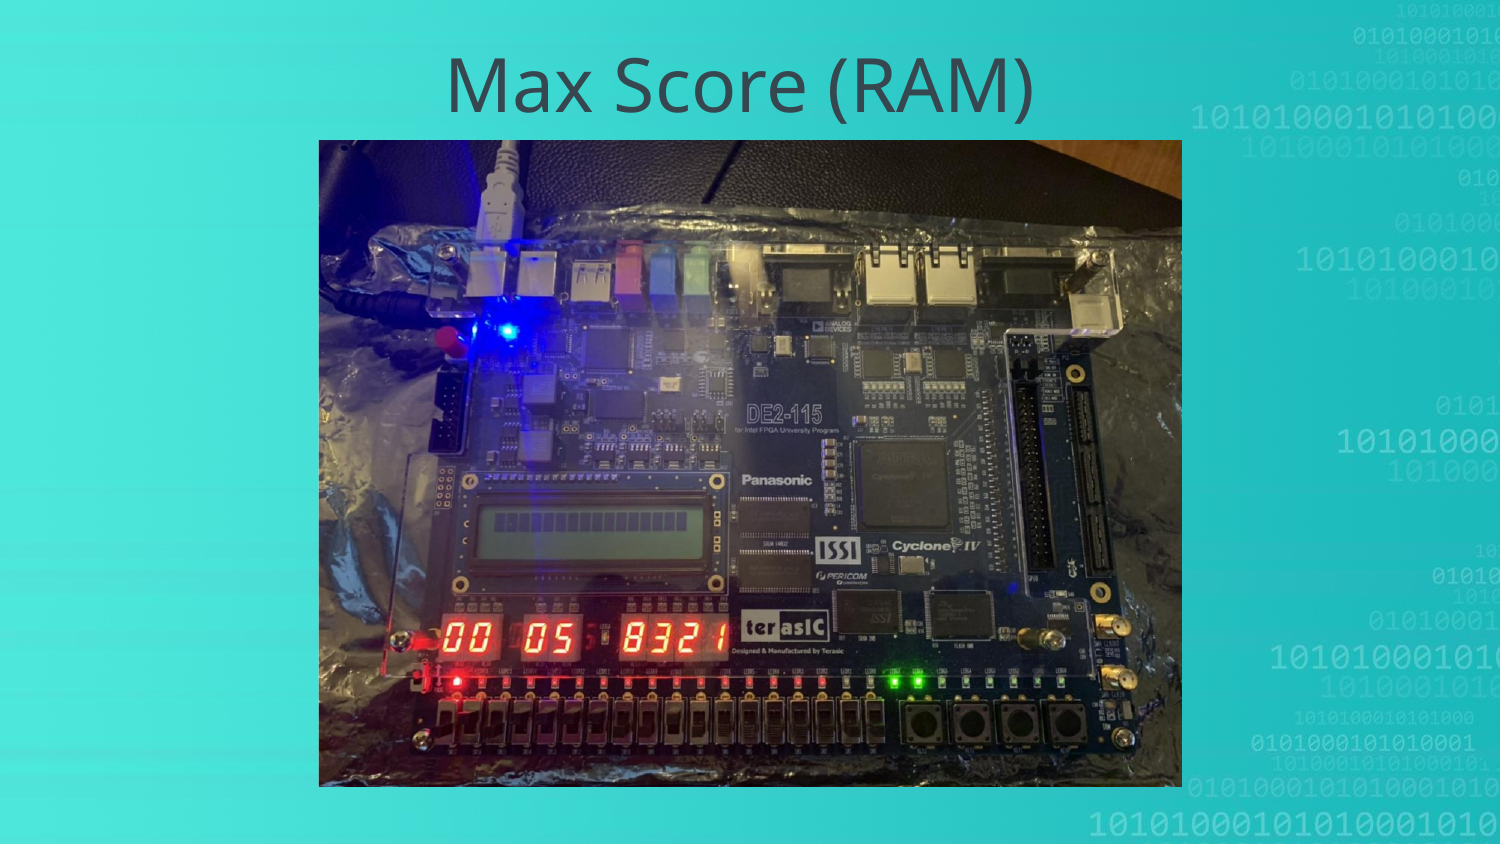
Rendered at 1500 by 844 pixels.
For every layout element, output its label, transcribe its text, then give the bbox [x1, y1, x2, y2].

title Max Score (RAM) [1, 22, 1499, 124]
picture [0, 0, 1500, 844]
